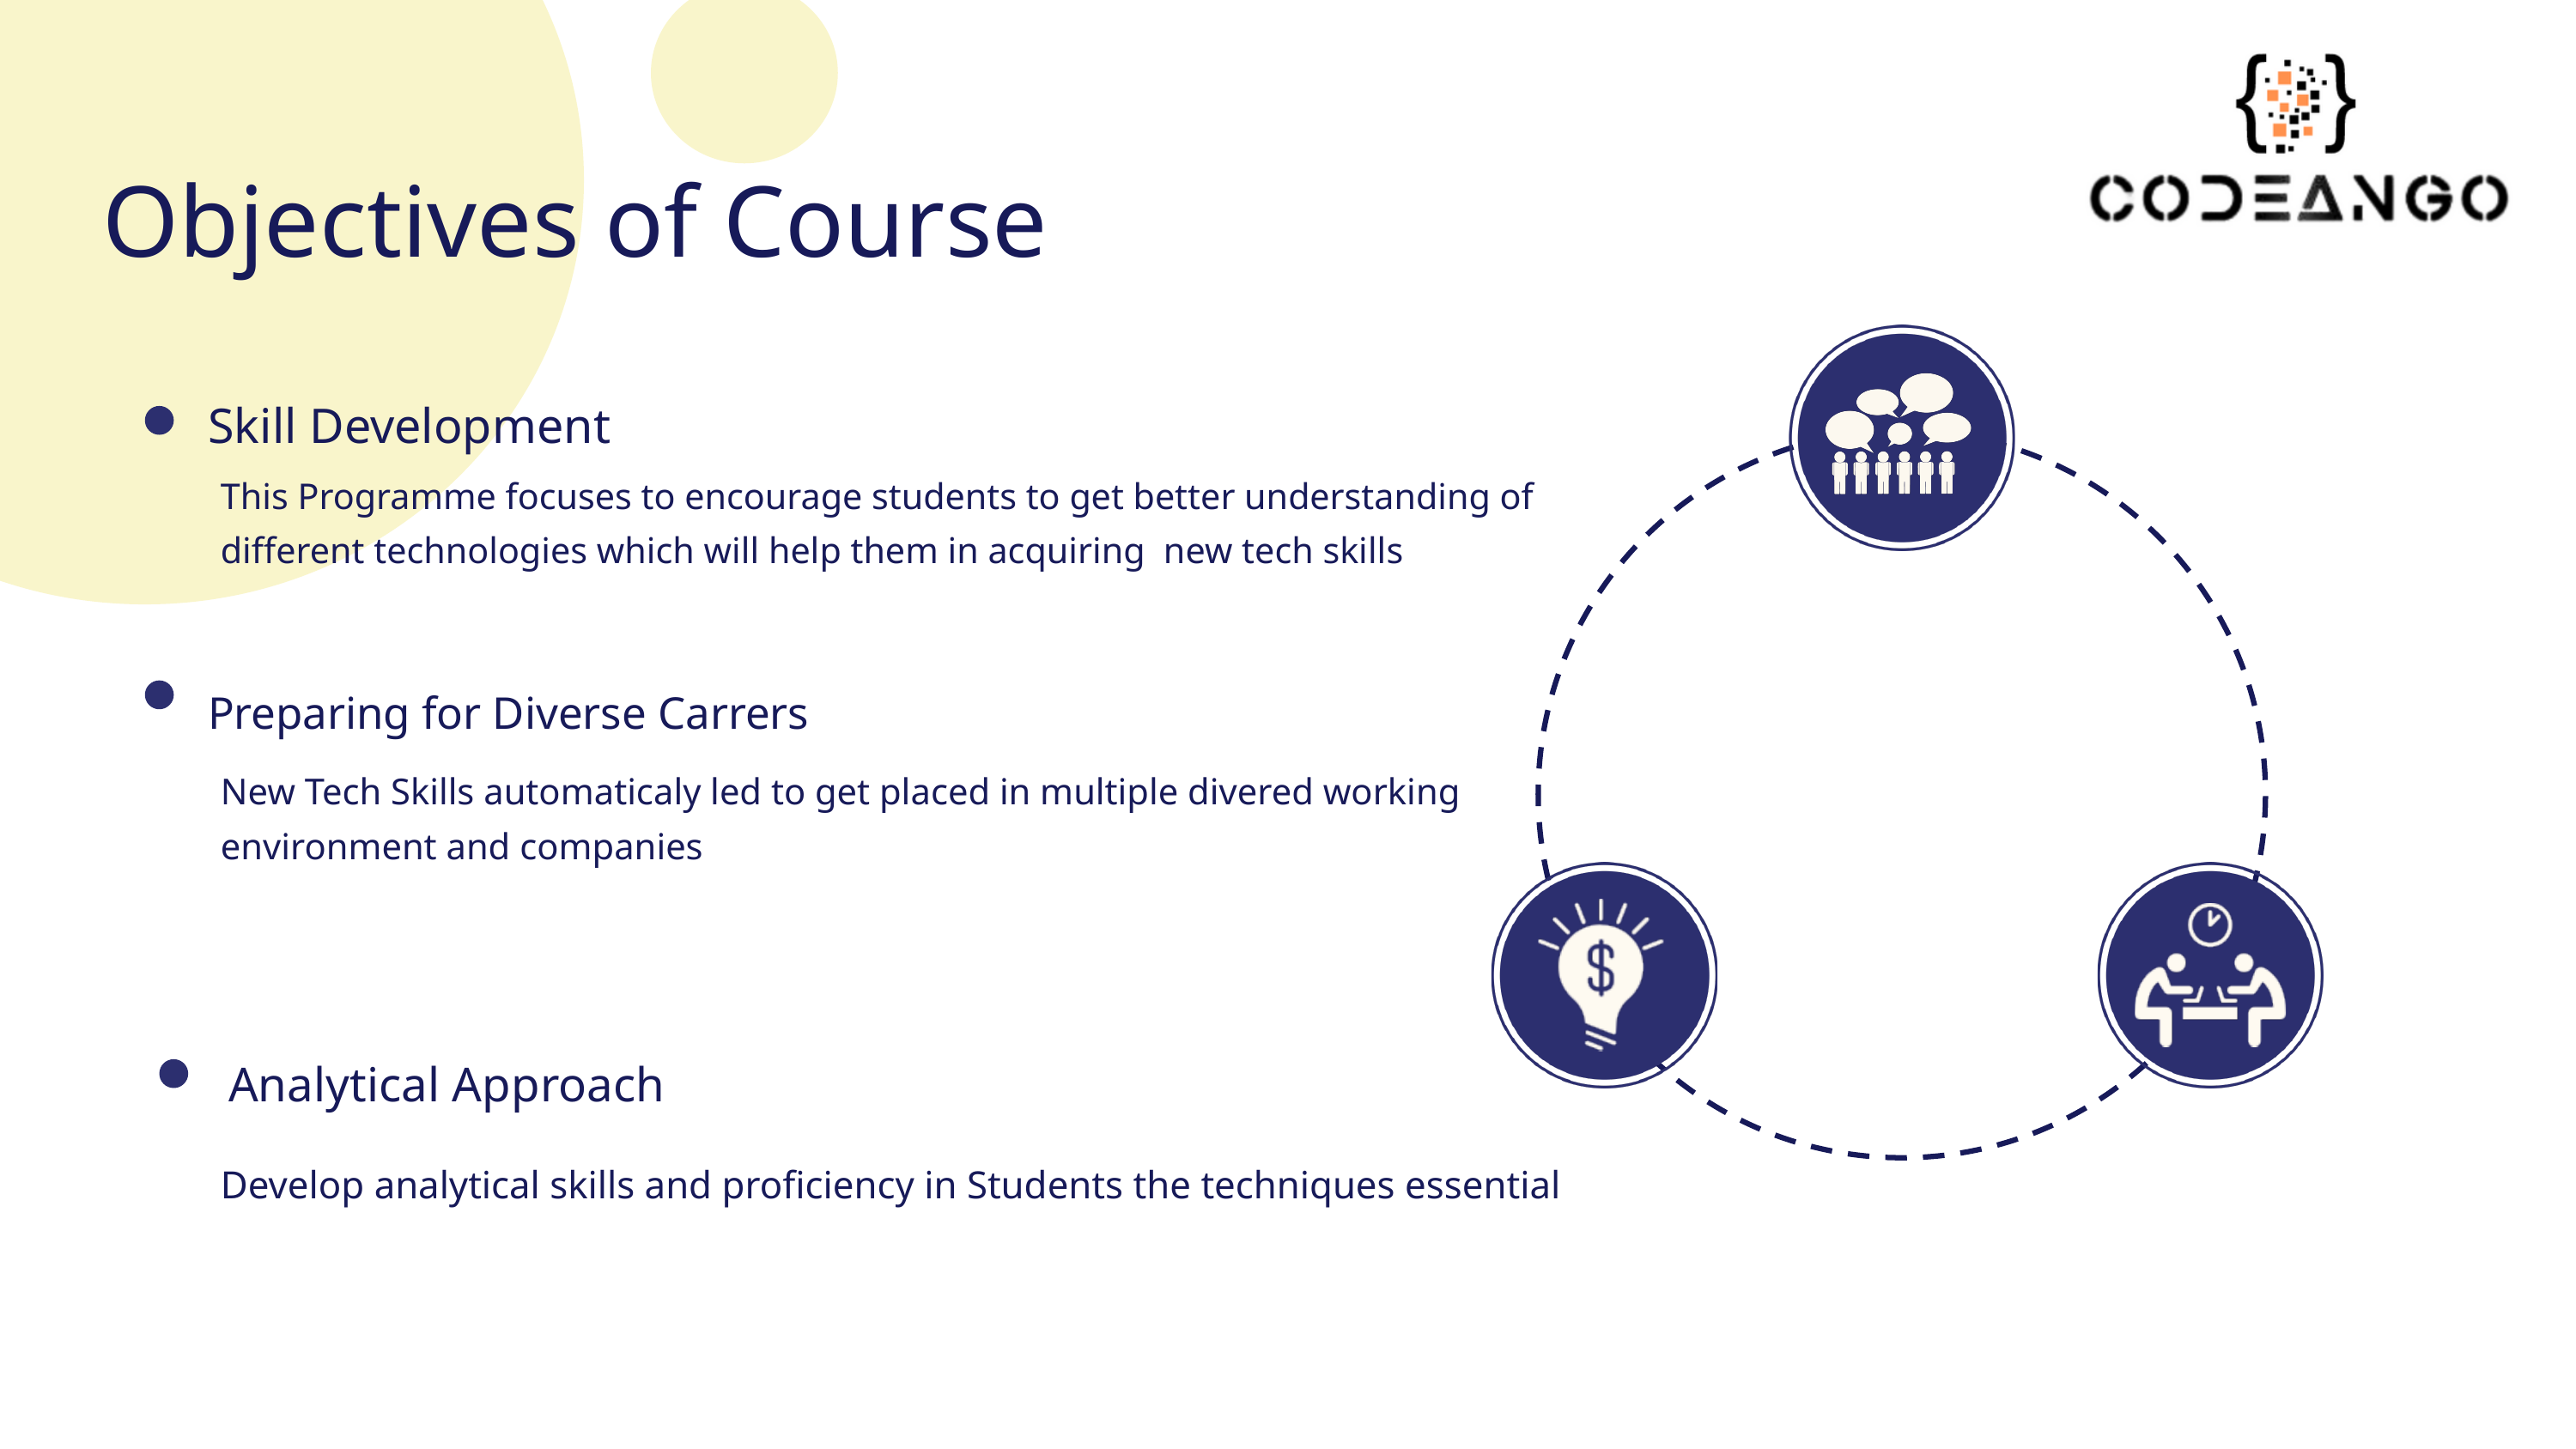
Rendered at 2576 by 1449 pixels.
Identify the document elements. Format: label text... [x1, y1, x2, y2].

text_box Analytical Approach [228, 1039, 903, 1112]
text_box Skill Development [588, 379, 894, 453]
text_box [2270, 862, 2324, 1088]
text_box [2270, 903, 2287, 1047]
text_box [144, 680, 174, 710]
text_box [1491, 868, 1534, 1088]
text_box This Programme focuses to encourage students to get better understanding of different technologies which will help them in acquiring new tech skills [588, 462, 1534, 571]
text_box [144, 405, 174, 435]
text_box [1789, 324, 2015, 429]
text_box Preparing for Diverse Carrers [208, 670, 838, 738]
text_box [1821, 365, 1983, 429]
text_box Develop analytical skills and proficiency in Students the techniques essential [220, 1148, 1650, 1264]
text_box [2057, 26, 2536, 264]
text_box New Tech Skills automaticaly led to get placed in multiple divered working environment and companies [220, 757, 1534, 868]
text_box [1538, 430, 2266, 1158]
text_box Objectives of Course [588, 173, 1288, 277]
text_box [650, 0, 839, 164]
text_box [159, 1058, 189, 1088]
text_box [0, 0, 585, 605]
